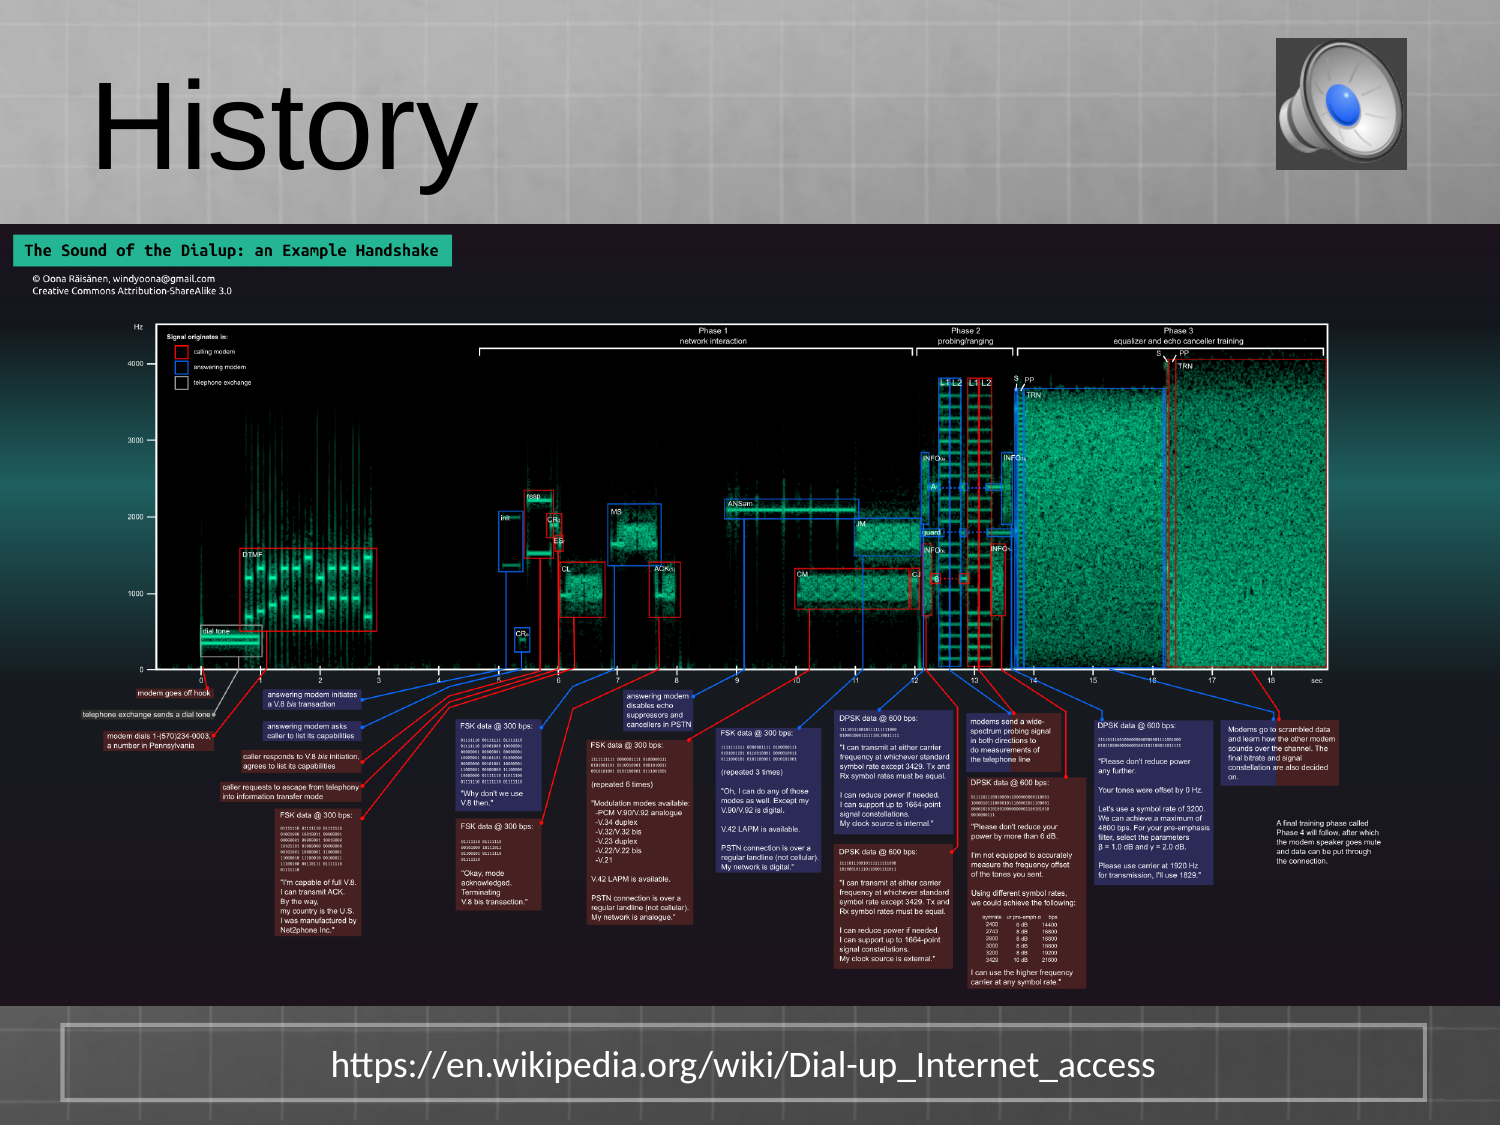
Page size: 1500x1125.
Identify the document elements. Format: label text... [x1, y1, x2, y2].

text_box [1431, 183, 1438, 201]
text_box https://en.wikipedia.org/wiki/Dial-up_Internet_access [60, 1071, 1427, 1103]
text_box History [74, 37, 1256, 202]
picture [0, 0, 1500, 1125]
